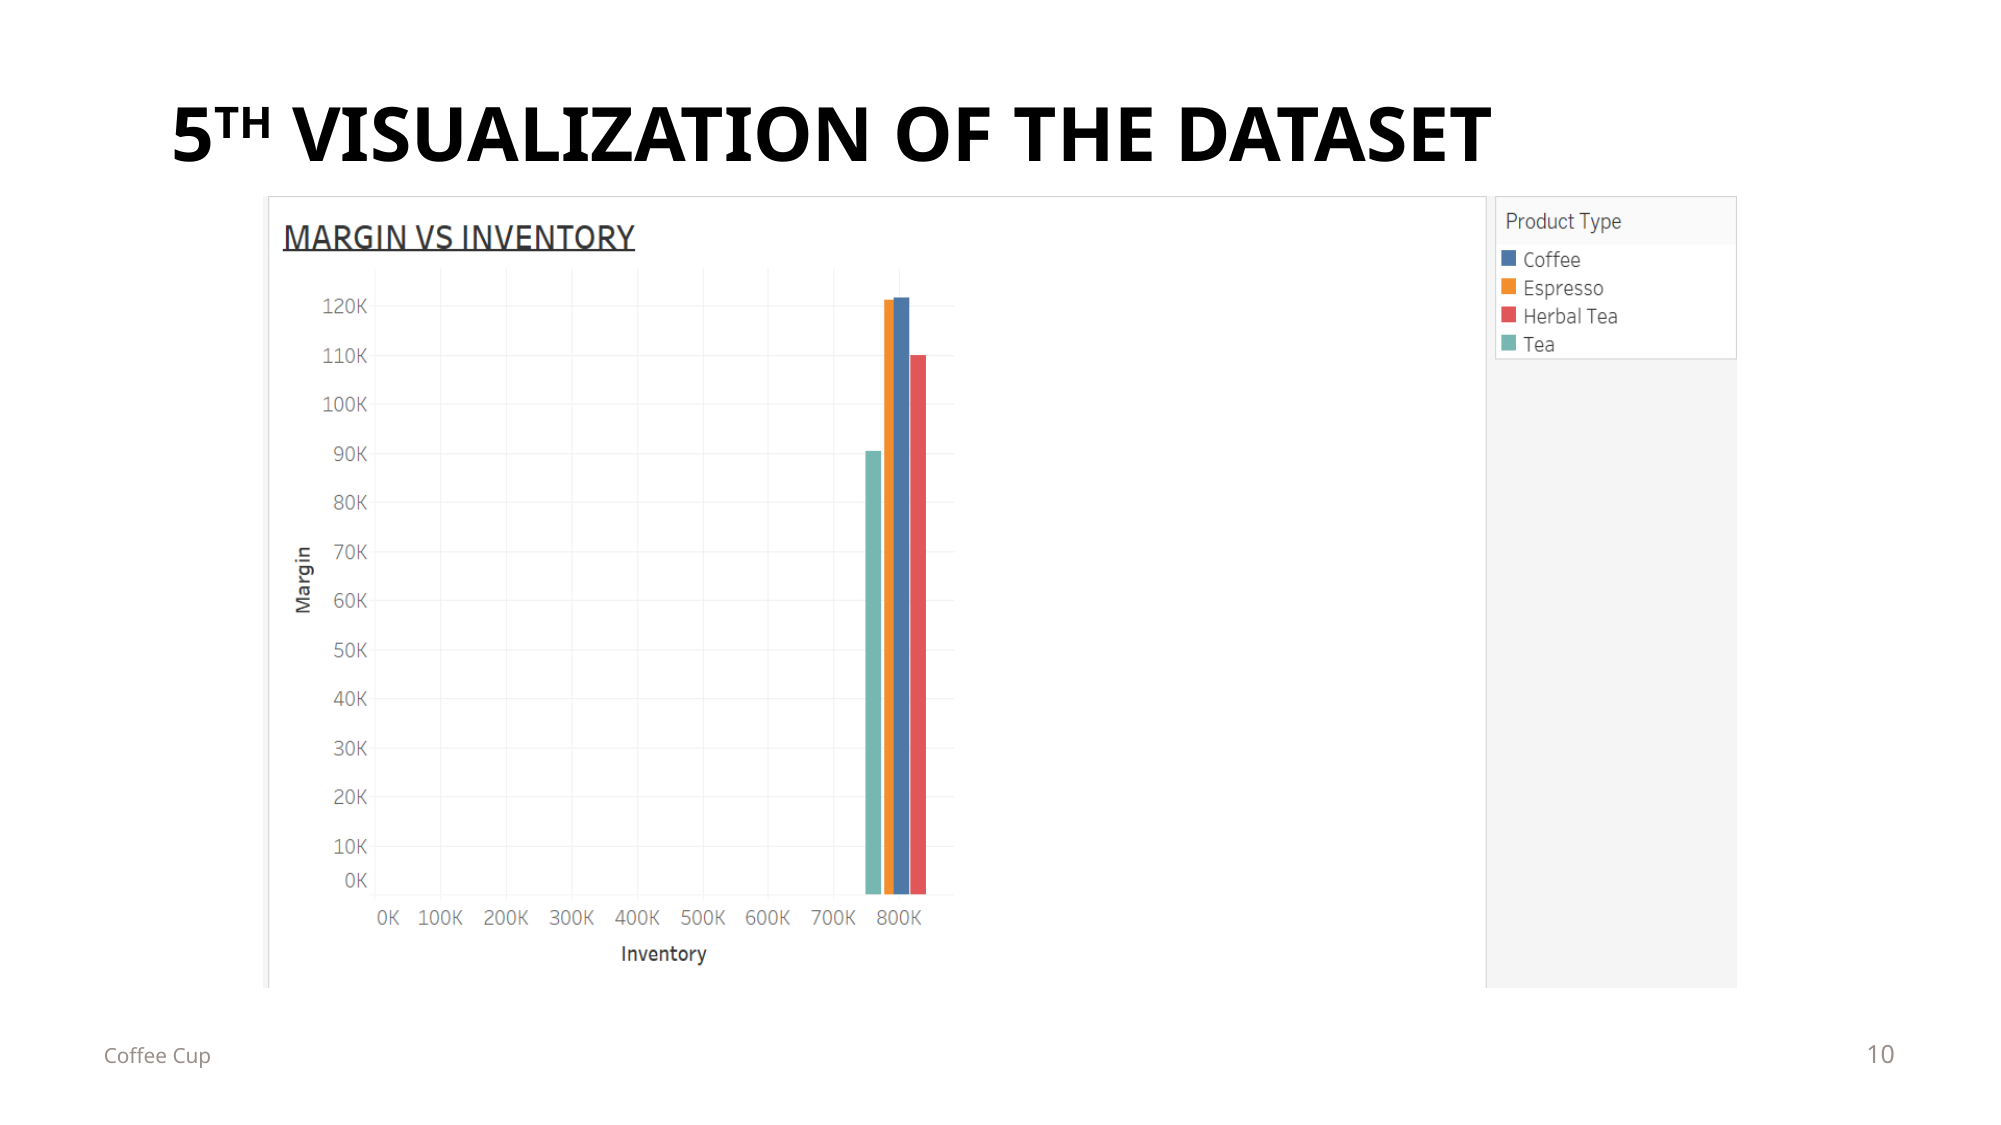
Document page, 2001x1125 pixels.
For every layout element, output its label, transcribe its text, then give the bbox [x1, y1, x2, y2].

picture [263, 196, 1737, 988]
title 5th visualization of the dataset [156, 79, 1844, 184]
slide_number 10 [1459, 1025, 1910, 1086]
footer Coffee Cup [89, 1025, 764, 1086]
